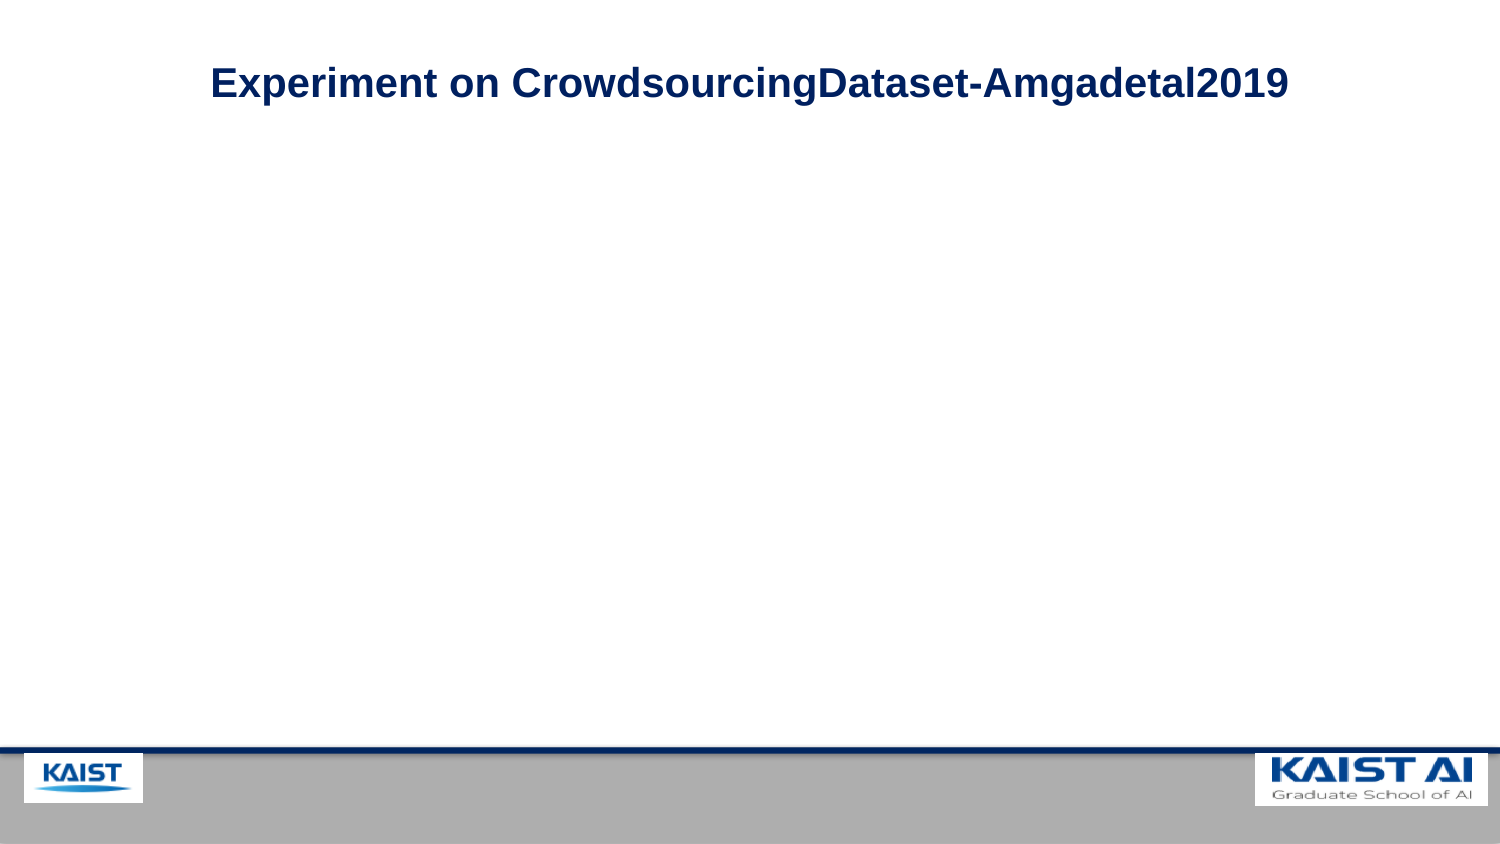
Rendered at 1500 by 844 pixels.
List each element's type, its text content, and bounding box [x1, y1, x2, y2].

picture [1255, 753, 1488, 806]
picture [24, 753, 143, 803]
title Experiment on CrowdsourcingDataset-Amgadetal2019 [75, 33, 1425, 128]
